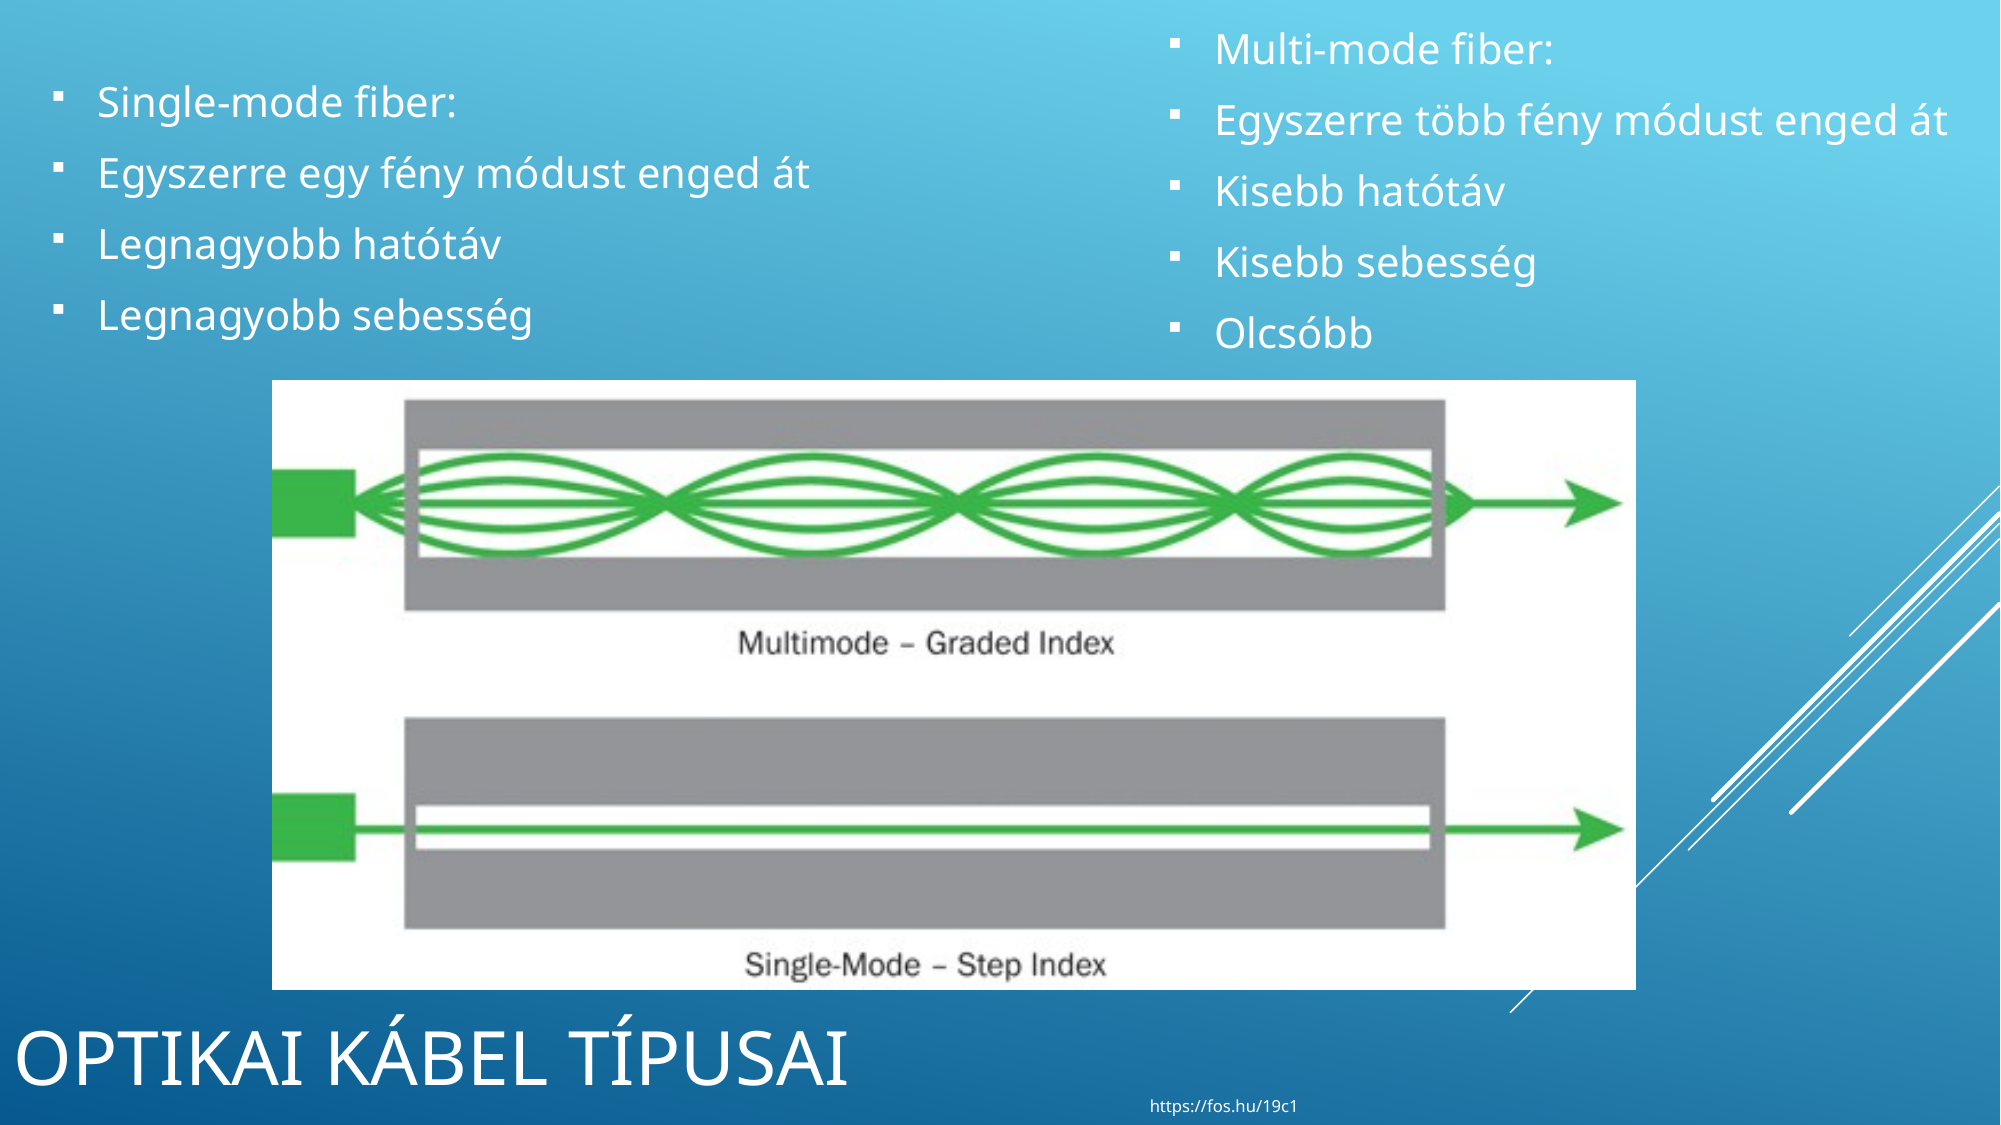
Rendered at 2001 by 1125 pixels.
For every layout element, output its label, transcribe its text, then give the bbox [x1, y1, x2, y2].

text_box https://fos.hu/19c1 [1134, 1088, 1585, 1124]
text_box Single-mode fiber: Egyszerre egy fény módust enged át Legnagyobb hatótáv Legnagyobb sebesség [35, 0, 1436, 504]
picture [272, 379, 1636, 991]
list Multi-mode fiber: Egyszerre több fény módust enged át Kisebb hatótáv Kisebb sebesség Olcsóbb [1436, 0, 2000, 487]
title Optikai kábel típusai [0, 931, 1400, 1125]
